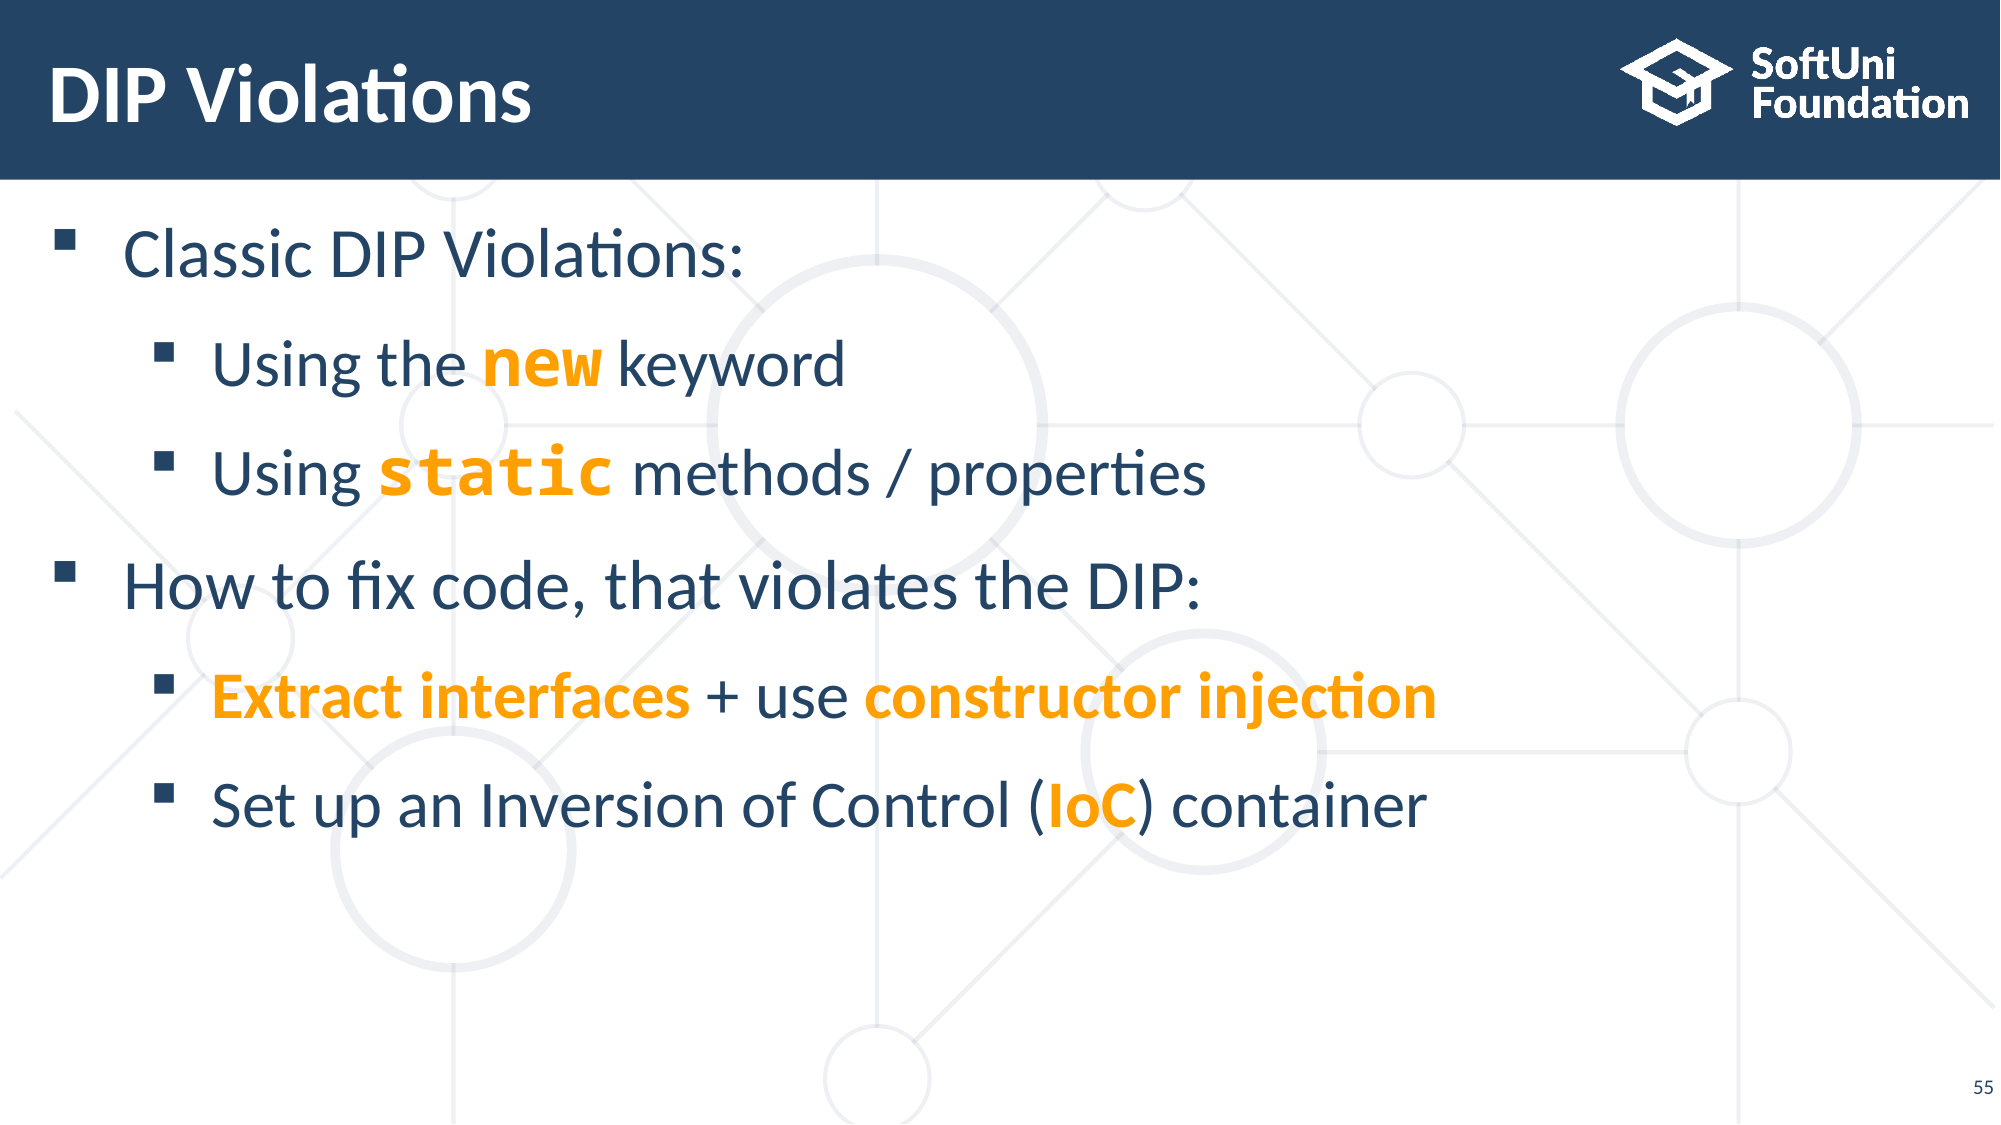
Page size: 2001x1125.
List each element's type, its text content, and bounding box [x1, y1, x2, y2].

picture [1619, 38, 1968, 126]
list Classic DIP Violations: Using the new keyword Using static methods / properties How to fix code, that violates the DIP: Extract interfaces + use constructor injection Set up an Inversion of Control (IoC) container [31, 196, 1970, 1050]
title DIP Violations [31, 16, 1591, 162]
slide_number 55 [1929, 1070, 2000, 1103]
